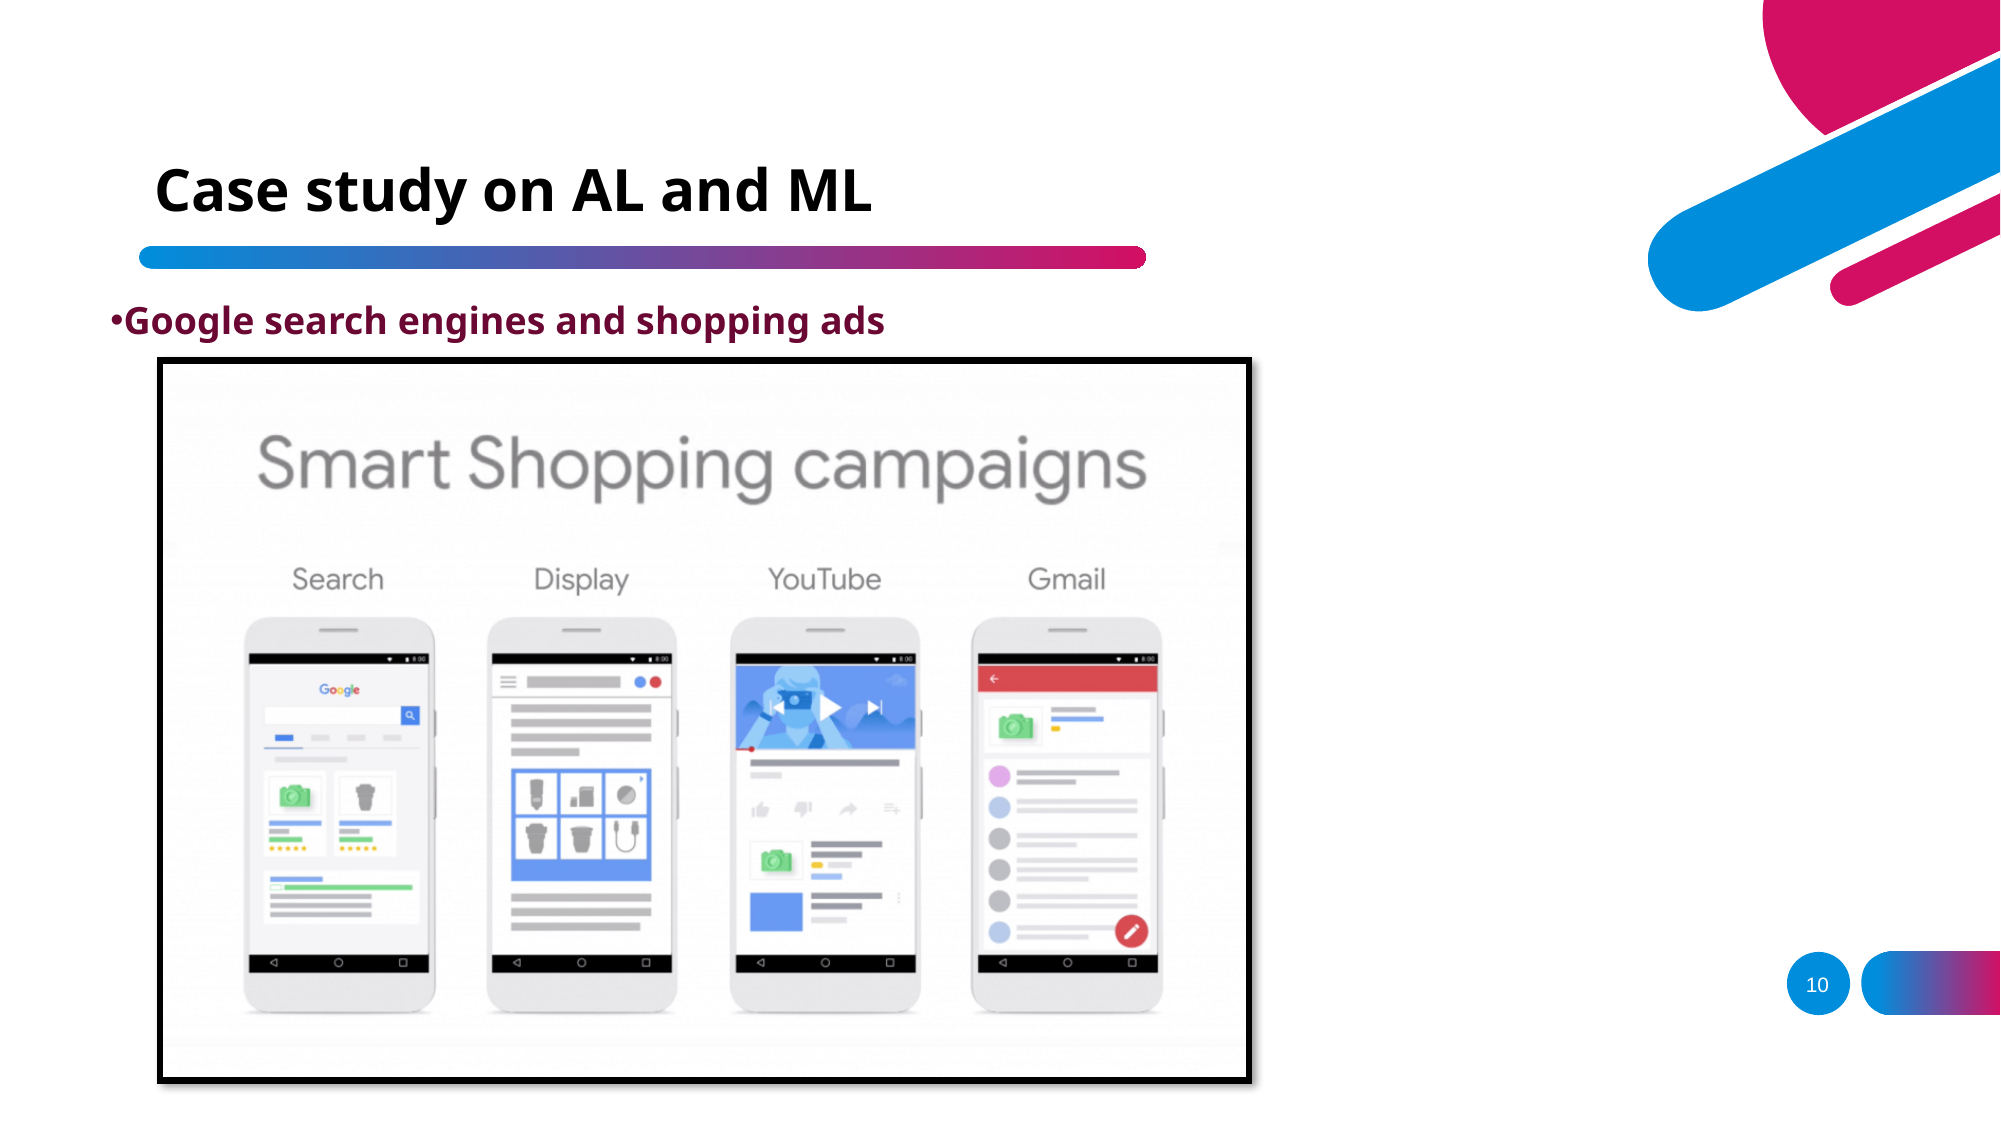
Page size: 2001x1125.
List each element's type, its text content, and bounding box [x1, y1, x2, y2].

title Case study on AL and ML [139, 114, 1624, 270]
text_box Google search engines and shopping ads [95, 289, 902, 350]
slide_number 10 [1772, 954, 1863, 1015]
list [163, 363, 1247, 1078]
